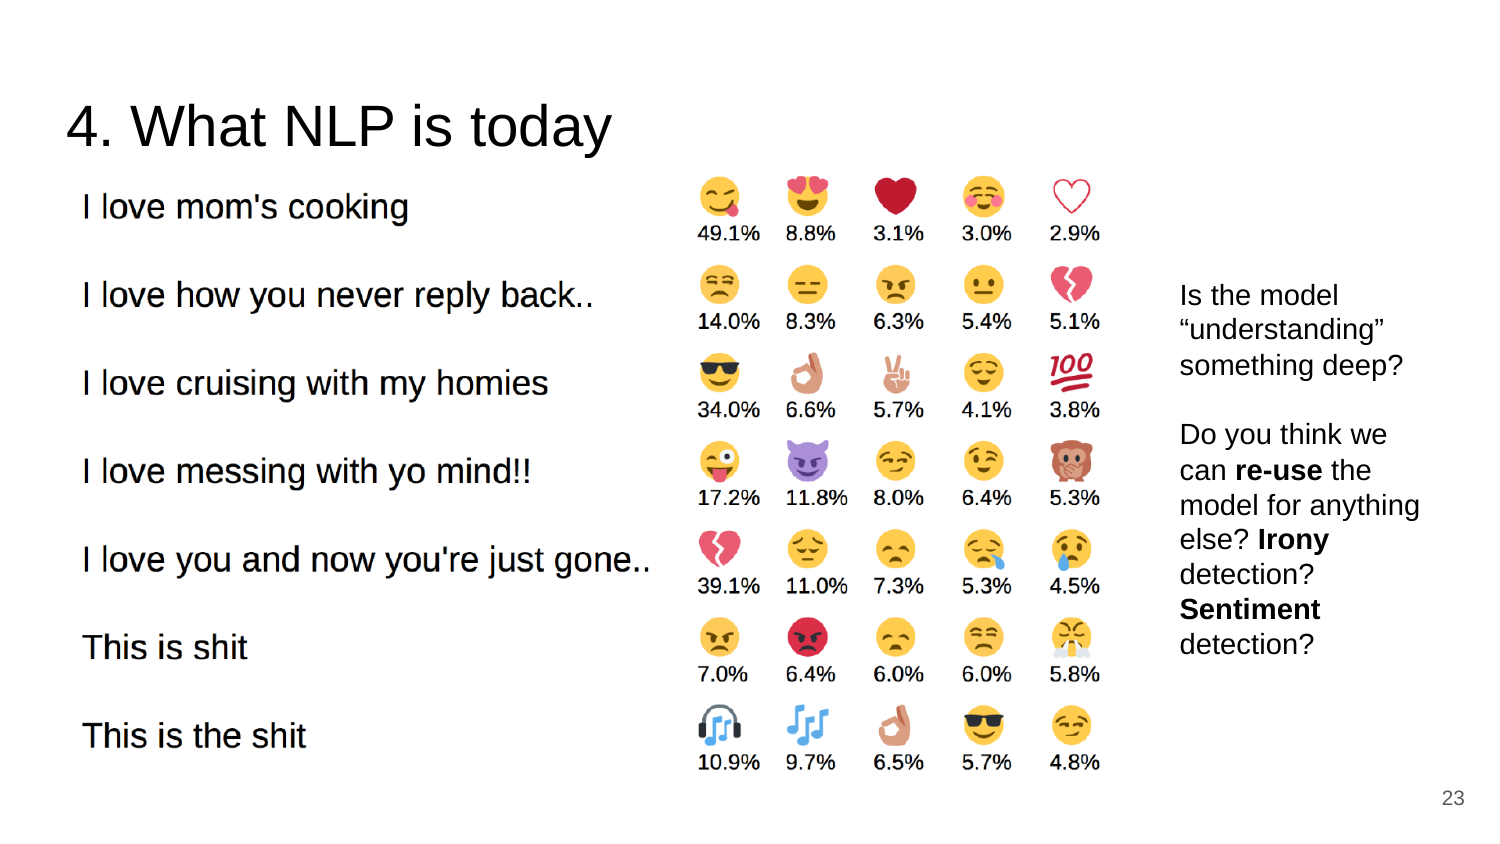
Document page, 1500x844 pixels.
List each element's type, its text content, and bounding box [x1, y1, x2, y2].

text_box Is the model “understanding” something deep? Do you think we can re-use the model for anything else? Irony detection? Sentiment detection? [1164, 260, 1449, 690]
title 4. What NLP is today [51, 72, 1449, 167]
picture [64, 158, 1136, 786]
slide_number ‹#› [1389, 764, 1480, 830]
